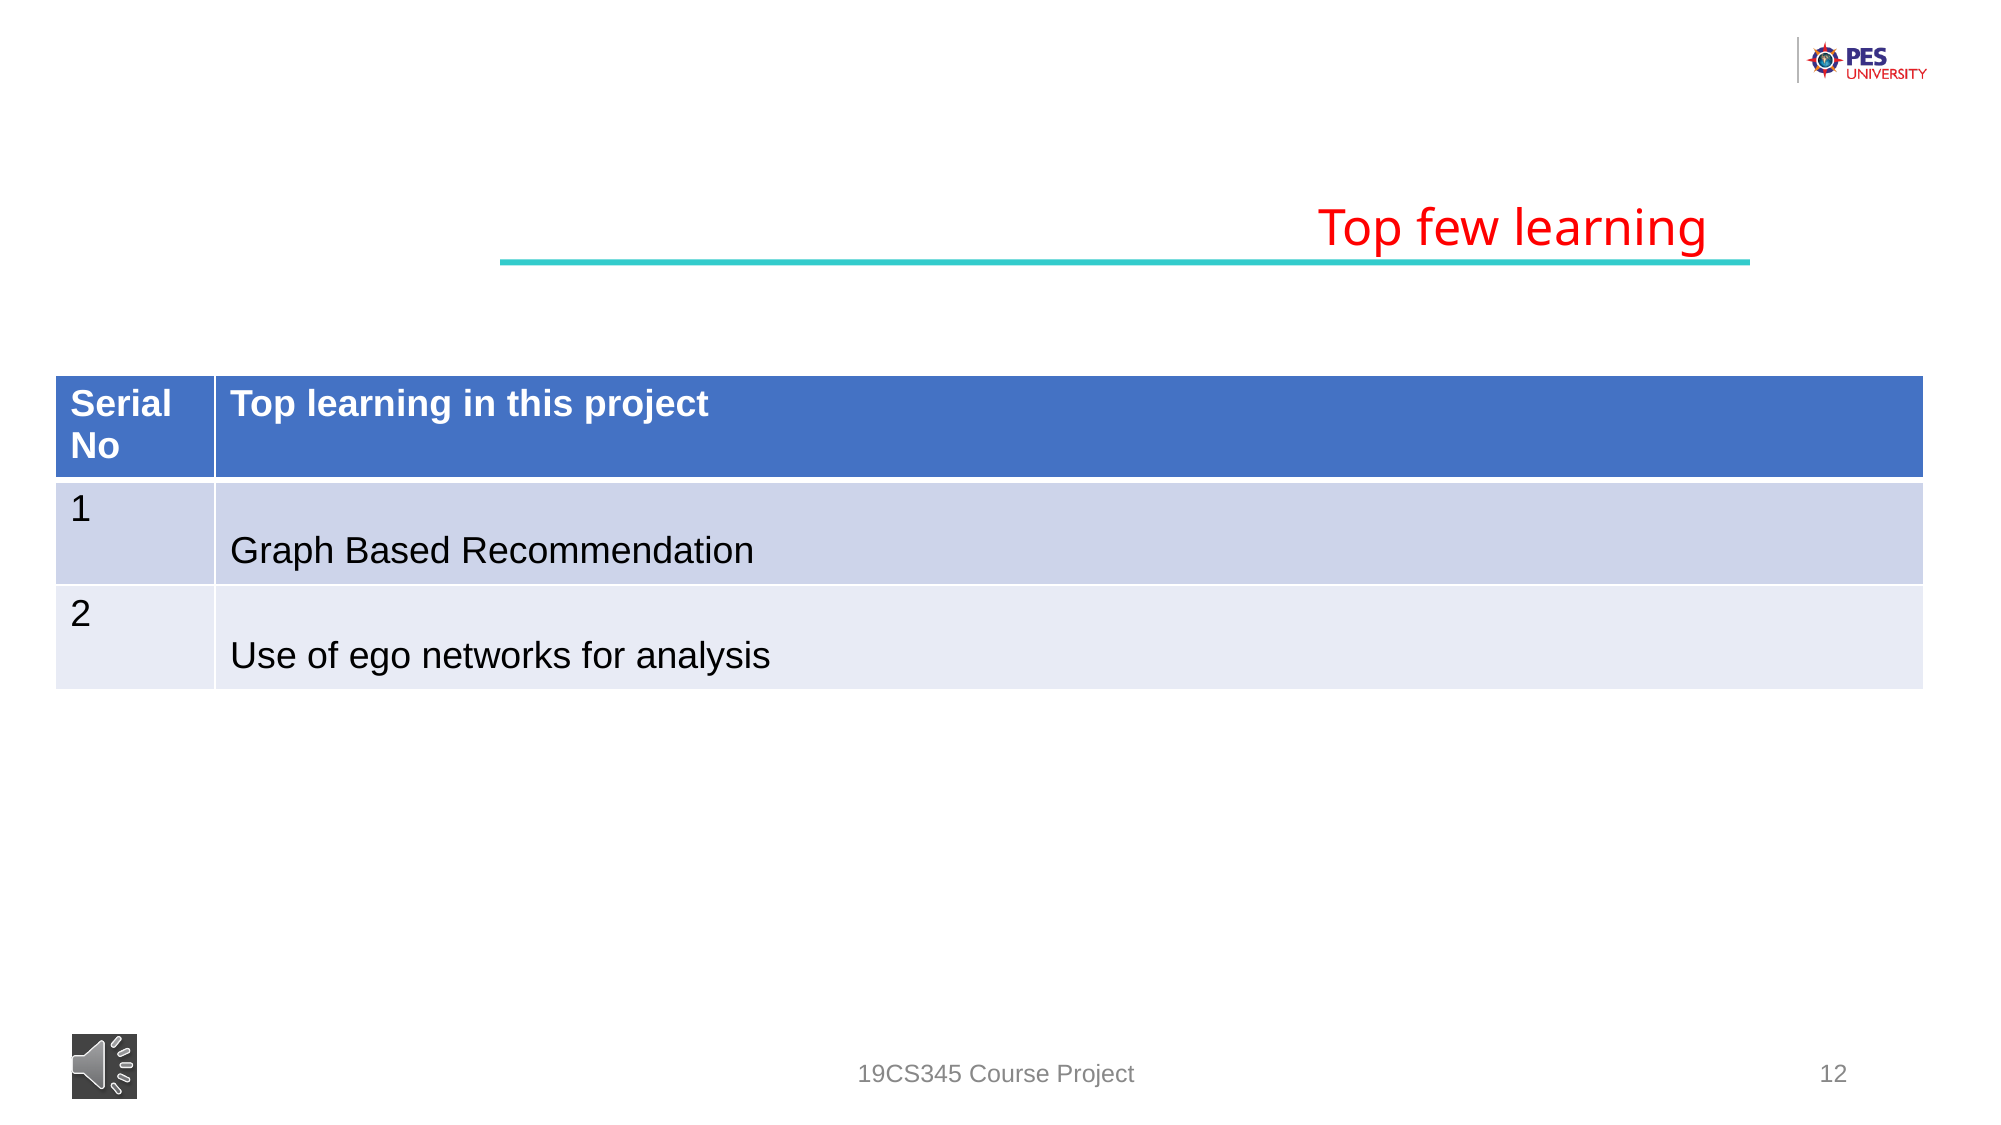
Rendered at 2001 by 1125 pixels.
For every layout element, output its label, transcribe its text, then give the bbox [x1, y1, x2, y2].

table_cell 1 [56, 483, 214, 584]
slide_number 12 [1412, 1042, 1863, 1103]
footer 19CS345 Course Project [662, 1042, 1338, 1103]
picture [70, 1033, 138, 1101]
table_header Serial No [56, 376, 214, 477]
picture [1806, 41, 1927, 79]
table_header Top learning in this project [216, 376, 1923, 477]
table_cell Use of ego networks for analysis [216, 586, 1923, 689]
text_box Top few learning [474, 187, 1750, 263]
table_cell Graph Based Recommendation [216, 483, 1923, 584]
table_cell 2 [56, 586, 214, 689]
